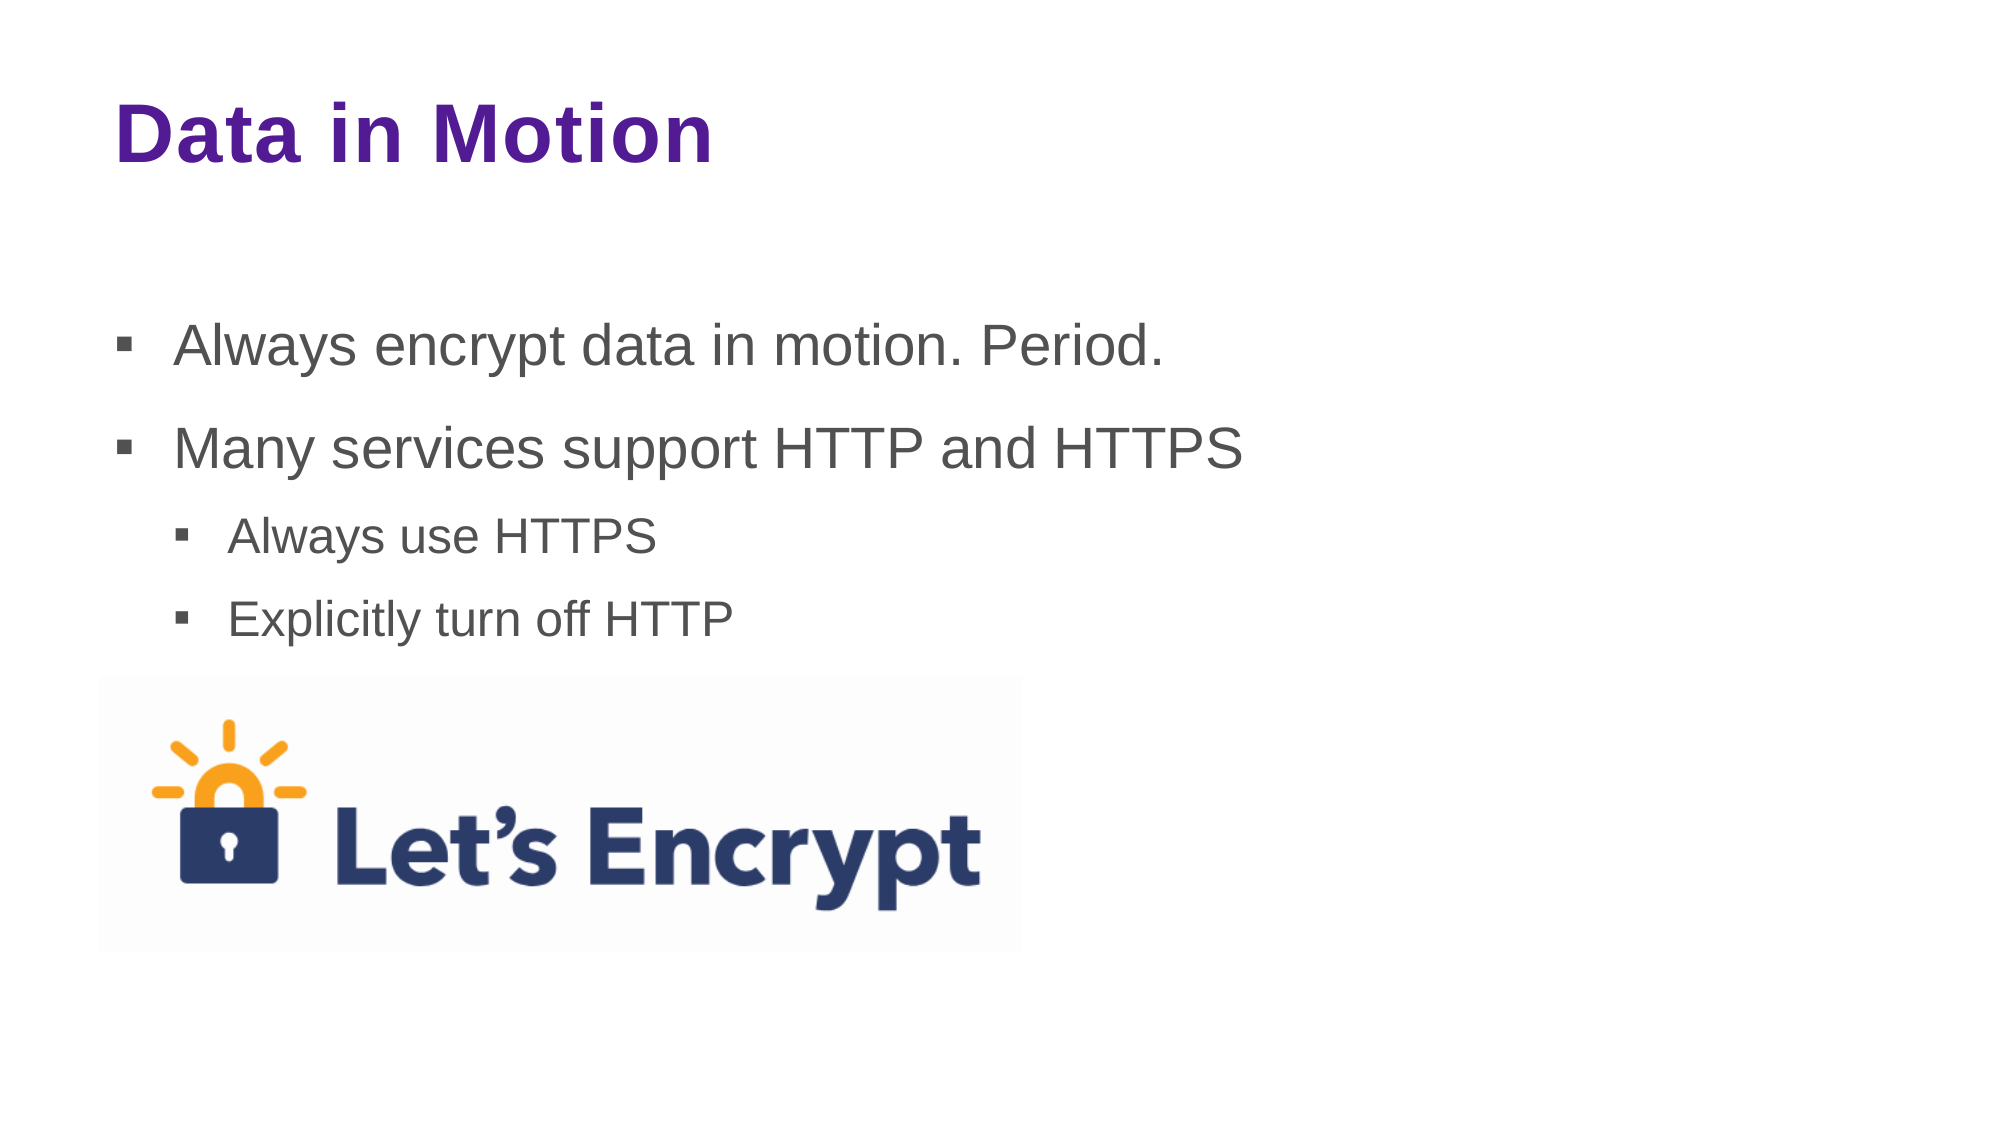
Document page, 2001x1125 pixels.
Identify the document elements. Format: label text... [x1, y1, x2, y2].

title Data in Motion [99, 59, 1900, 186]
picture [99, 677, 1022, 953]
list Always encrypt data in motion. Period. Many services support HTTP and HTTPS Always use HTTPS Explicitly turn off HTTP [99, 186, 2000, 953]
